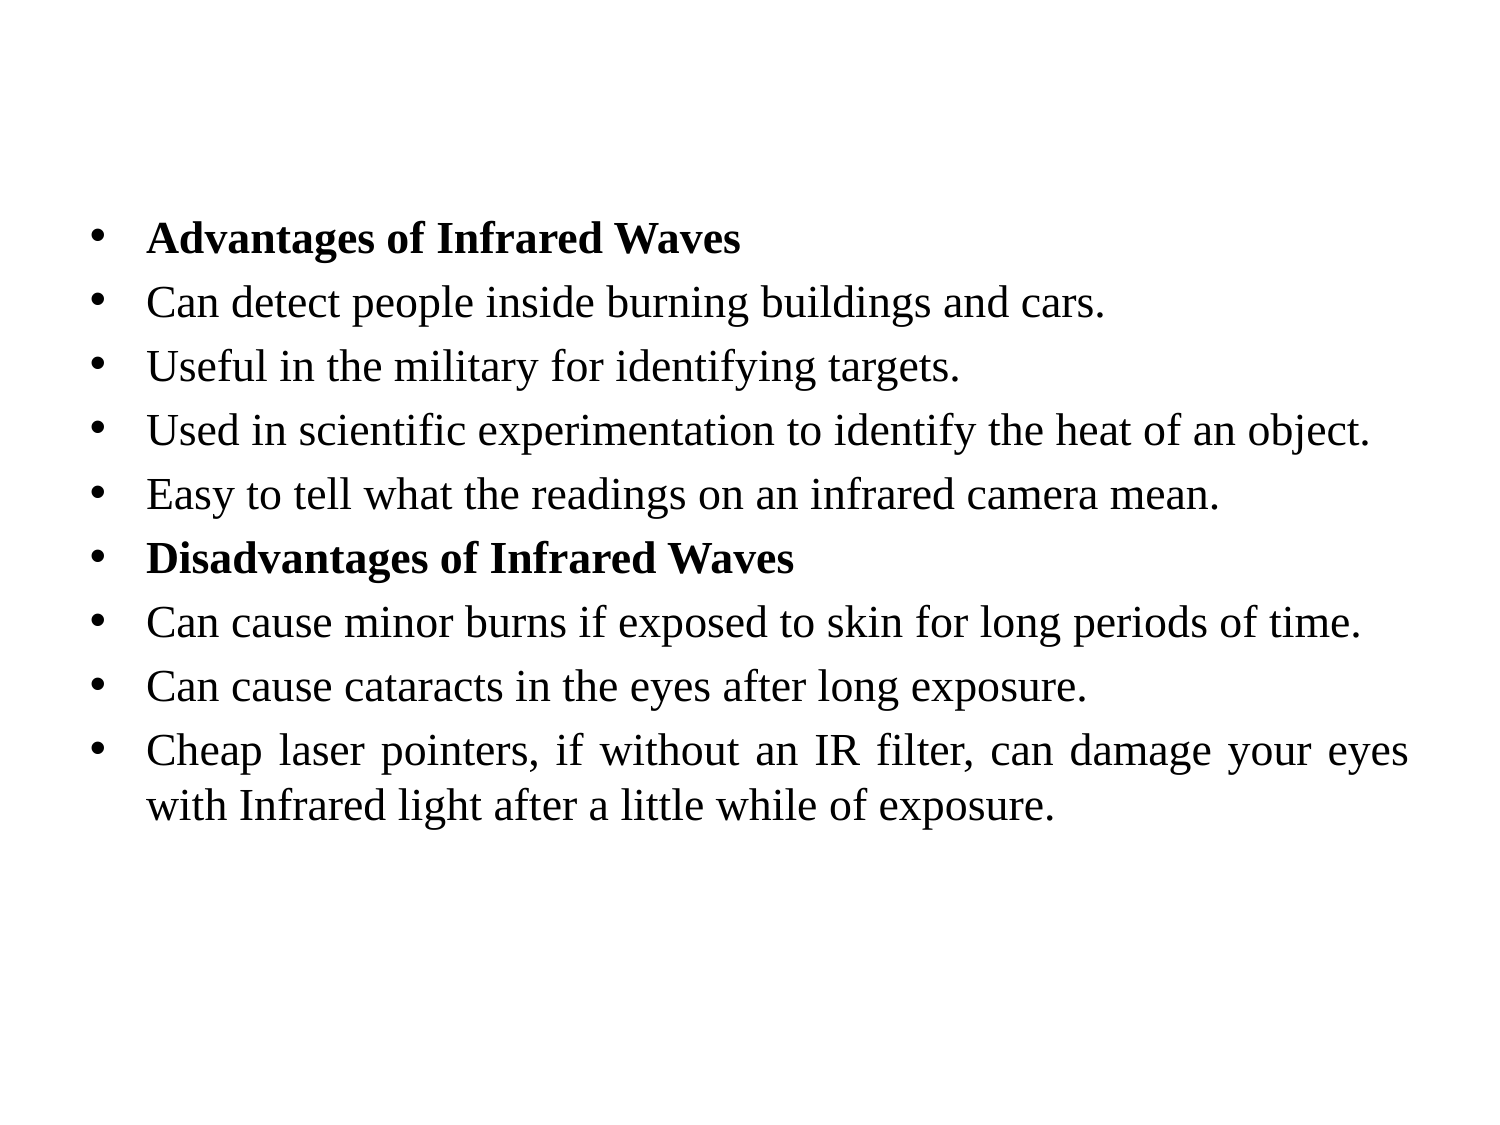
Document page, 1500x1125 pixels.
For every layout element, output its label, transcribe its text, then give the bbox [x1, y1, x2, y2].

list Advantages of Infrared Waves Can detect people inside burning buildings and cars. Useful in the military for identifying targets. Used in scientific experimentation to identify the heat of an object. Easy to tell what the readings on an infrared camera mean. Disadvantages of Infrared Waves Can cause minor burns if exposed to skin for long periods of time. Can cause cataracts in the eyes after long exposure. Cheap laser pointers, if without an IR filter, can damage your eyes with Infrared light after a little while of exposure. [75, 200, 1425, 1005]
